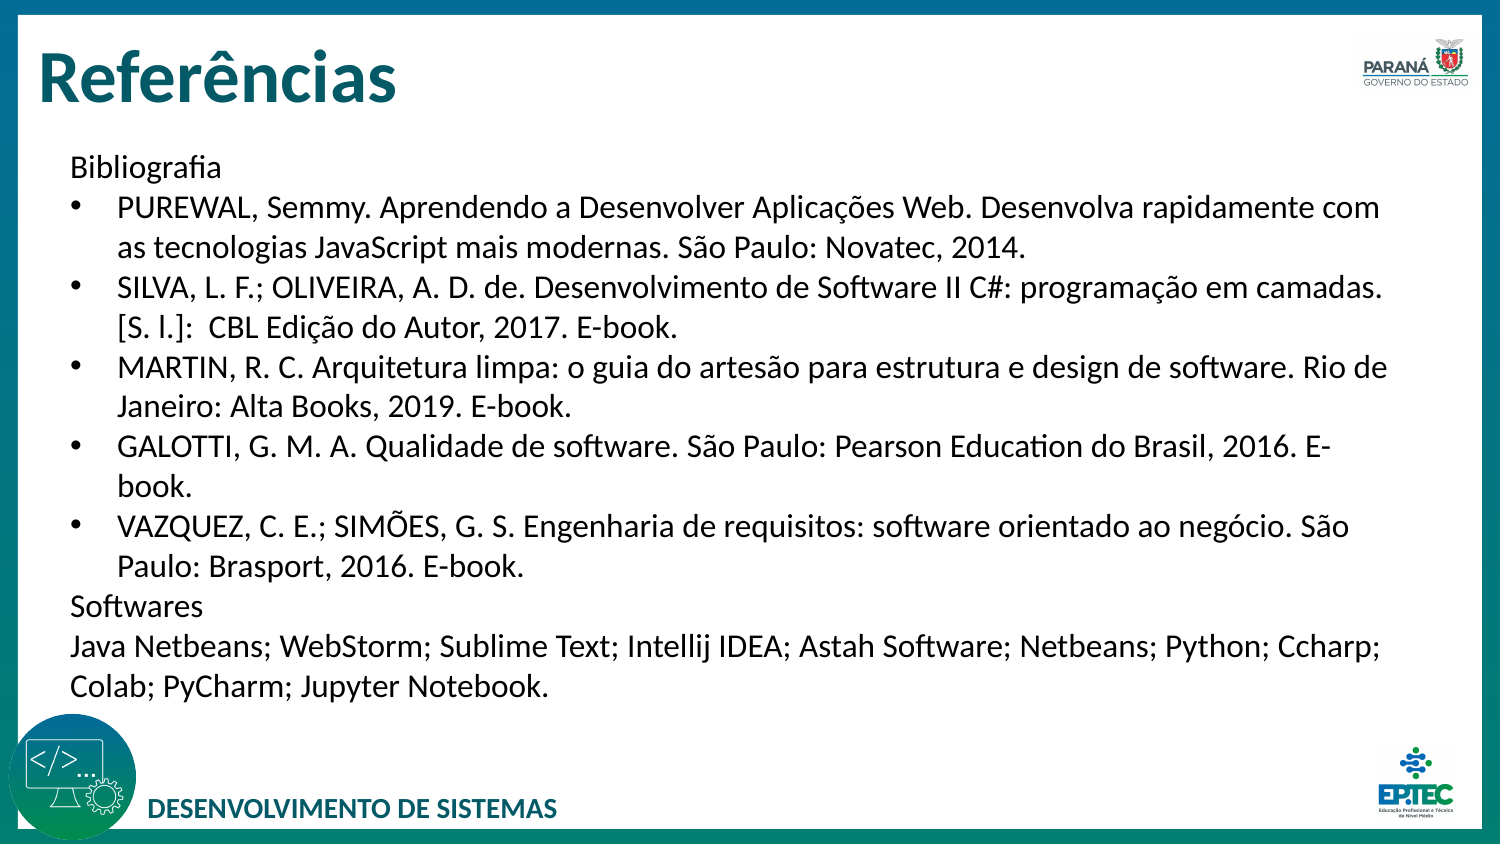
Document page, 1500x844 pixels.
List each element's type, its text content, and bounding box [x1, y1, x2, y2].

picture [0, 273, 17, 277]
picture [1356, 30, 1475, 94]
picture [8, 713, 137, 841]
text_box [17, 14, 1482, 829]
text_box Bibliografia PUREWAL, Semmy. Aprendendo a Desenvolver Aplicações Web. Desenvolva rapidamente com as tecnologias JavaScript mais modernas. São Paulo: Novatec, 2014. SILVA, L. F.; OLIVEIRA, A. D. de. Desenvolvimento de Software II C#: programação em camadas. [S. l.]: CBL Edição do Autor, 2017. E-book. MARTIN, R. C. Arquitetura limpa: o guia do artesão para estrutura e design de software. Rio de Janeiro: Alta Books, 2019. E-book. GALOTTI, G. M. A. Qualidade de software. São Paulo: Pearson Education do Brasil, 2016. E-book. VAZQUEZ, C. E.; SIMÕES, G. S. Engenharia de requisitos: software orientado ao negócio. São Paulo: Brasport, 2016. E-book. Softwares Java Netbeans; WebStorm; Sublime Text; Intellij IDEA; Astah Software; Netbeans; Python; Ccharp; Colab; PyCharm; Jupyter Notebook. [55, 58, 1407, 791]
picture [1374, 745, 1457, 822]
picture [1482, 273, 1500, 277]
text_box Referências [23, 20, 1023, 126]
text_box DESENVOLVIMENTO DE SISTEMAS [141, 791, 644, 830]
